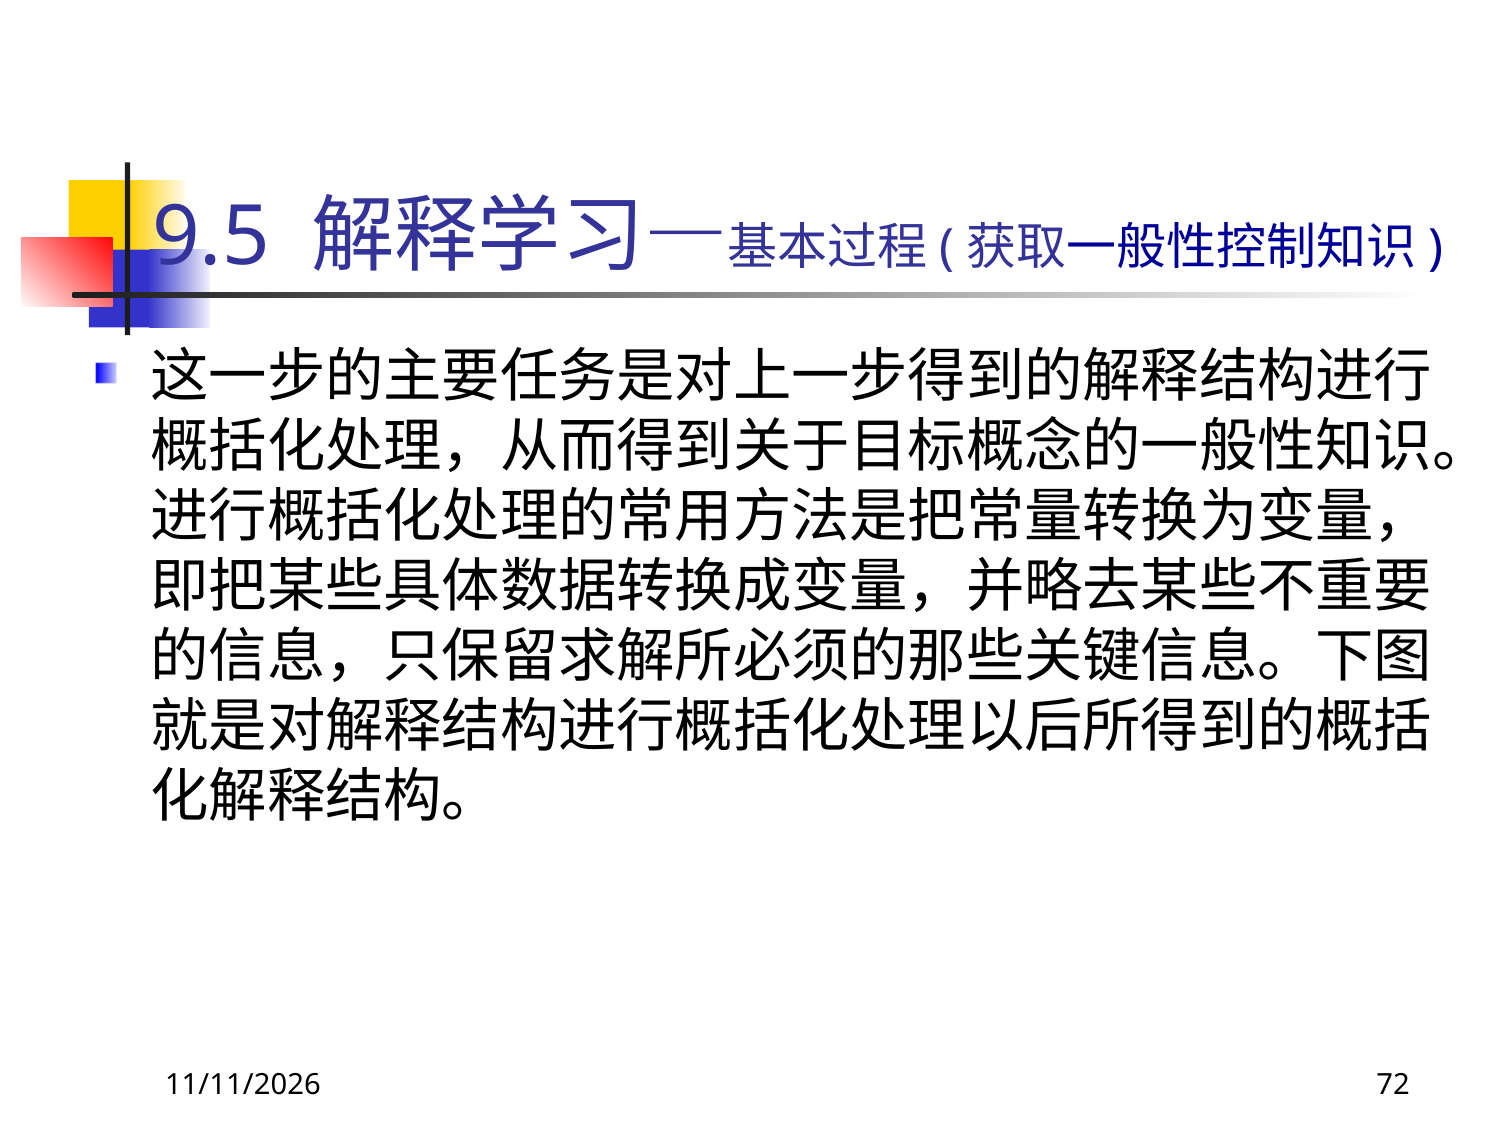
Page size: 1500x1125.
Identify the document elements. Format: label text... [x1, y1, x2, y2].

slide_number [149, 1037, 463, 1113]
title 9.5 解释学习—基本过程(获取一般性控制知识) [137, 101, 1468, 289]
slide_number 72 [1112, 1037, 1426, 1113]
picture [94, 361, 119, 386]
list 这一步的主要任务是对上一步得到的解释结构进行概括化处理，从而得到关于目标概念的一般性知识。进行概括化处理的常用方法是把常量转换为变量，即把某些具体数据转换成变量，并略去某些不重要的信息，只保留求解所必须的那些关键信息。下图就是对解释结构进行概括化处理以后所得到的概括化解释结构。 [79, 331, 1469, 1006]
